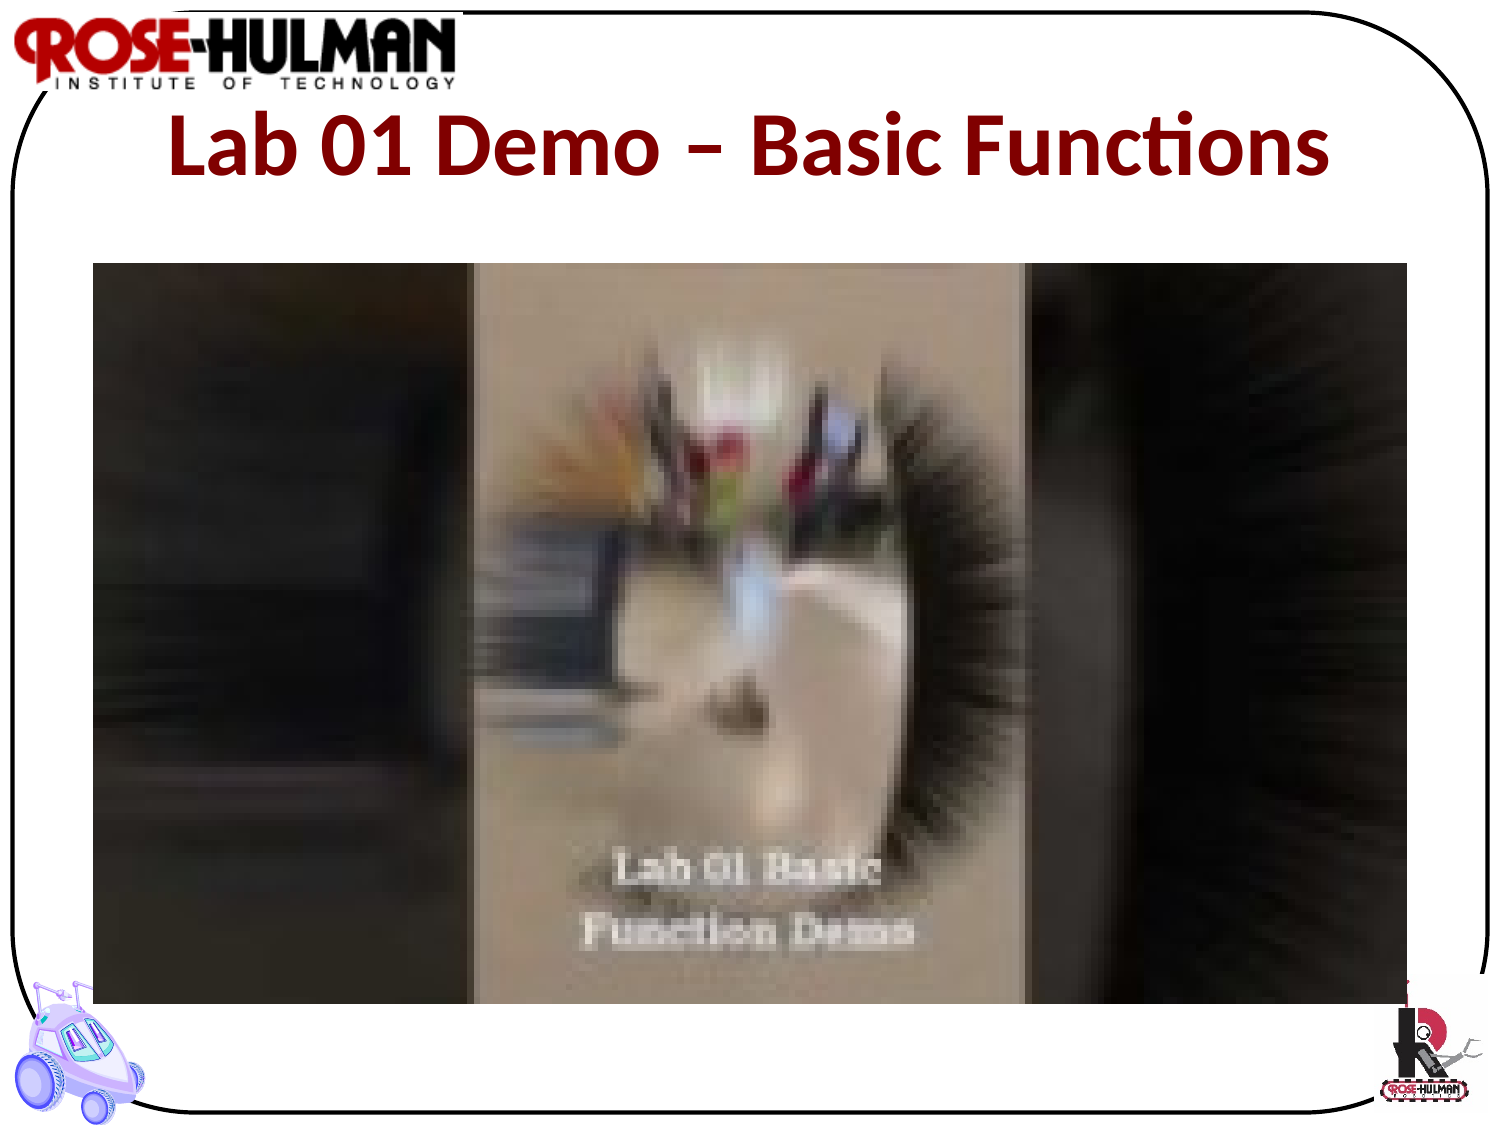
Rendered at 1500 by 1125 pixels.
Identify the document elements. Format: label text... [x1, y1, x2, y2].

title Lab 01 Demo – Basic Functions [75, 45, 1425, 233]
picture [1374, 974, 1488, 1113]
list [92, 262, 1408, 1006]
picture [10, 12, 463, 91]
